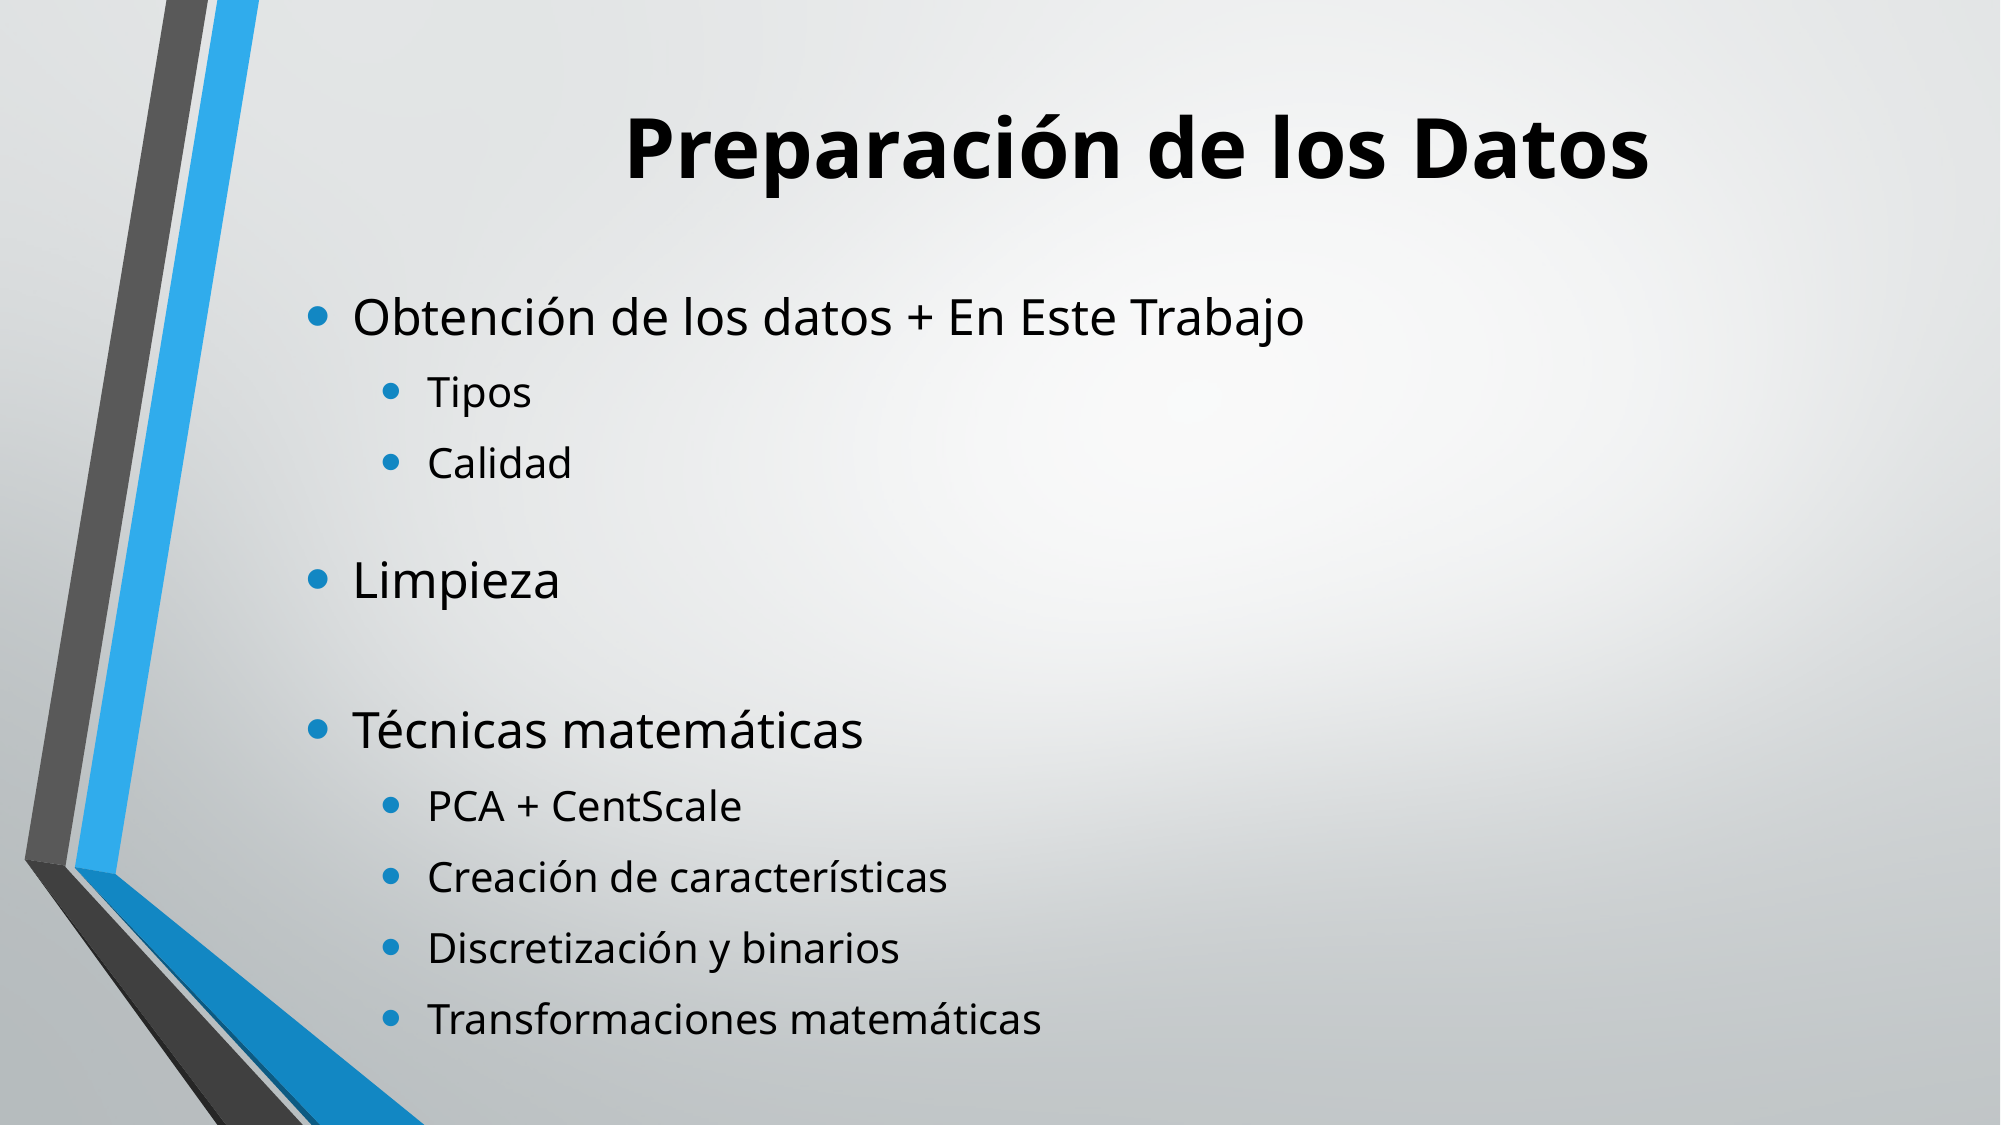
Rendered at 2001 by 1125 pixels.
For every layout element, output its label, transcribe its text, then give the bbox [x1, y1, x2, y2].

title Preparación de los Datos [315, 1, 1959, 289]
list Obtención de los datos + En Este Trabajo Tipos Calidad [290, 263, 1934, 509]
text_box Técnicas matemáticas PCA + CentScale Creación de características Discretización y binarios Transformaciones matemáticas [290, 665, 1934, 1076]
text_box Limpieza [290, 517, 1934, 640]
